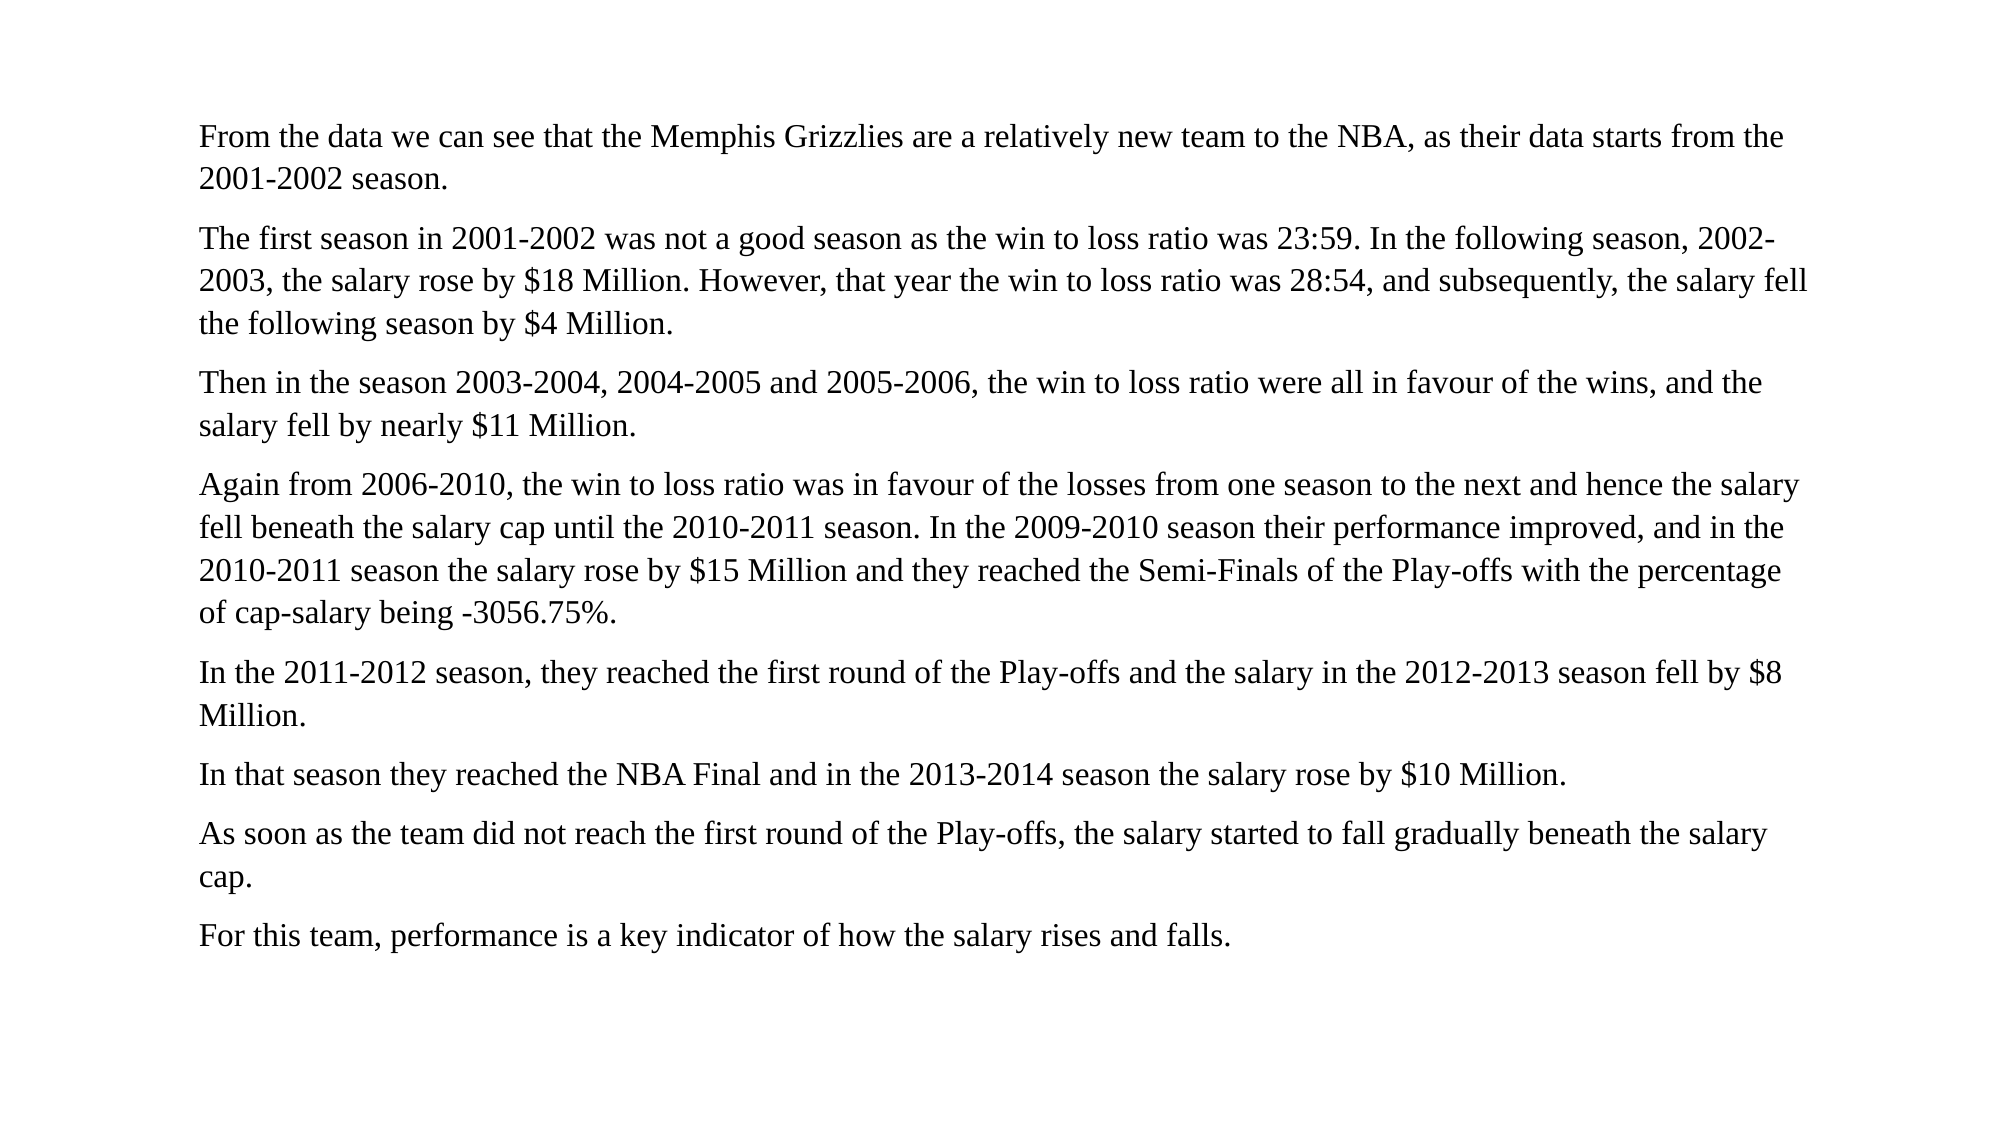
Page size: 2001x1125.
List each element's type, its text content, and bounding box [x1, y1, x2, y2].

text_box From the data we can see that the Memphis Grizzlies are a relatively new team to the NBA, as their data starts from the 2001-2002 season. The first season in 2001-2002 was not a good season as the win to loss ratio was 23:59. In the following season, 2002-2003, the salary rose by $18 Million. However, that year the win to loss ratio was 28:54, and subsequently, the salary fell the following season by $4 Million. Then in the season 2003-2004, 2004-2005 and 2005-2006, the win to loss ratio were all in favour of the wins, and the salary fell by nearly $11 Million. Again from 2006-2010, the win to loss ratio was in favour of the losses from one season to the next and hence the salary fell beneath the salary cap until the 2010-2011 season. In the 2009-2010 season their performance improved, and in the 2010-2011 season the salary rose by $15 Million and they reached the Semi-Finals of the Play-offs with the percentage of cap-salary being -3056.75%. In the 2011-2012 season, they reached the first round of the Play-offs and the salary in the 2012-2013 season fell by $8 Million. In that season they reached the NBA Final and in the 2013-2014 season the salary rose by $10 Million. As soon as the team did not reach the first round of the Play-offs, the salary started to fall gradually beneath the salary cap. For this team, performance is a key indicator of how the salary rises and falls. [183, 103, 1827, 1013]
